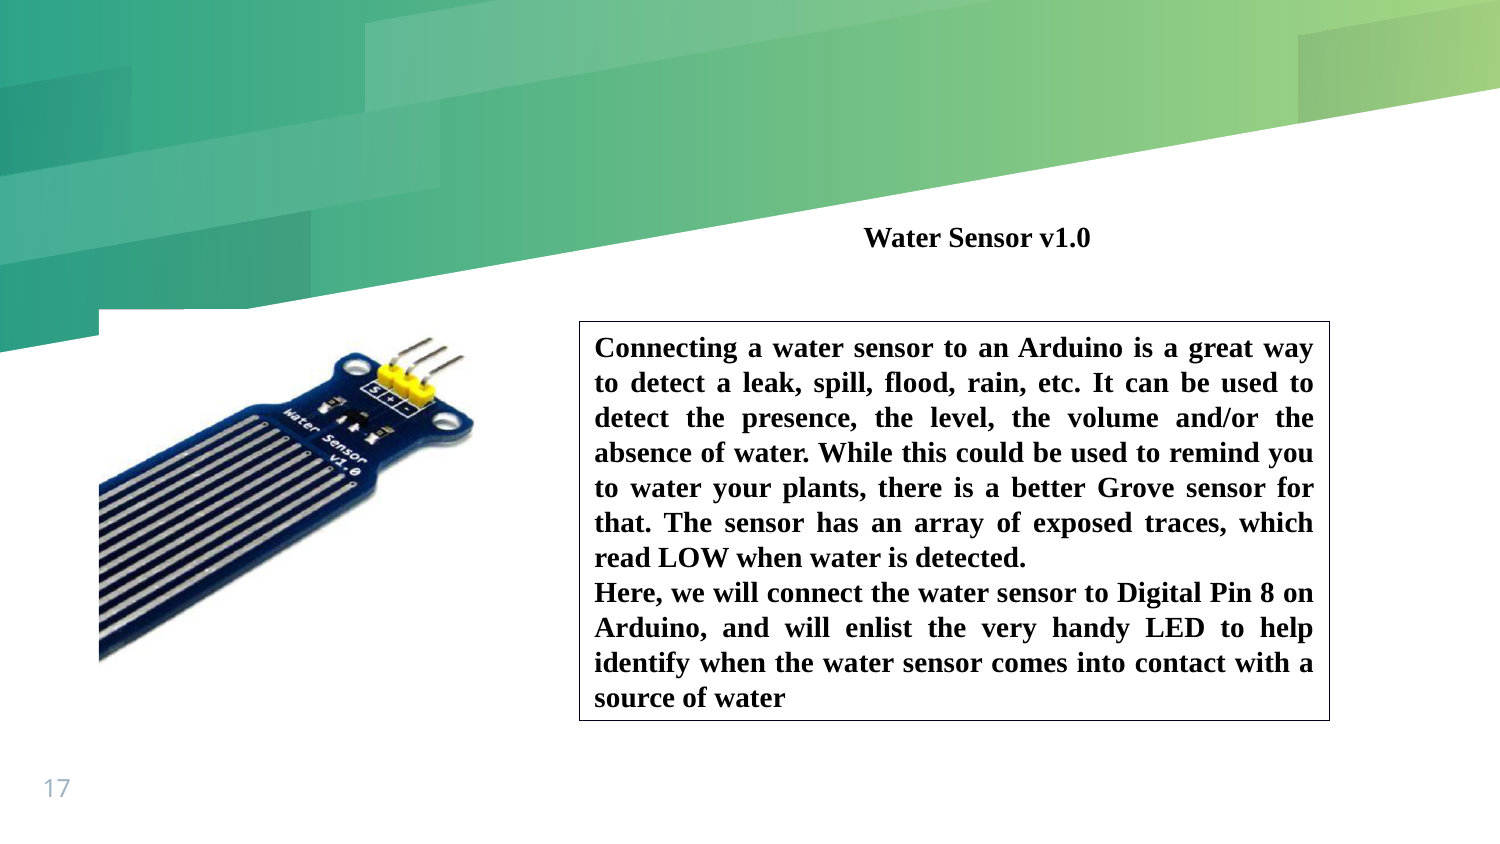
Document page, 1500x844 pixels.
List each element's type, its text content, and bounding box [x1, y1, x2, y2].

text_box Water Sensor v1.0 [579, 111, 1375, 361]
text_box Connecting a water sensor to an Arduino is a great way to detect a leak, spill, flood, rain, etc. It can be used to detect the presence, the level, the volume and/or the absence of water. While this could be used to remind you to water your plants, there is a better Grove sensor for that. The sensor has an array of exposed traces, which read LOW when water is detected. Here, we will connect the water sensor to Digital Pin 8 on Arduino, and will enlist the very handy LED to help identify when the water sensor comes into contact with a source of water [579, 321, 1330, 721]
slide_number 17 [42, 766, 122, 807]
picture [98, 308, 494, 692]
